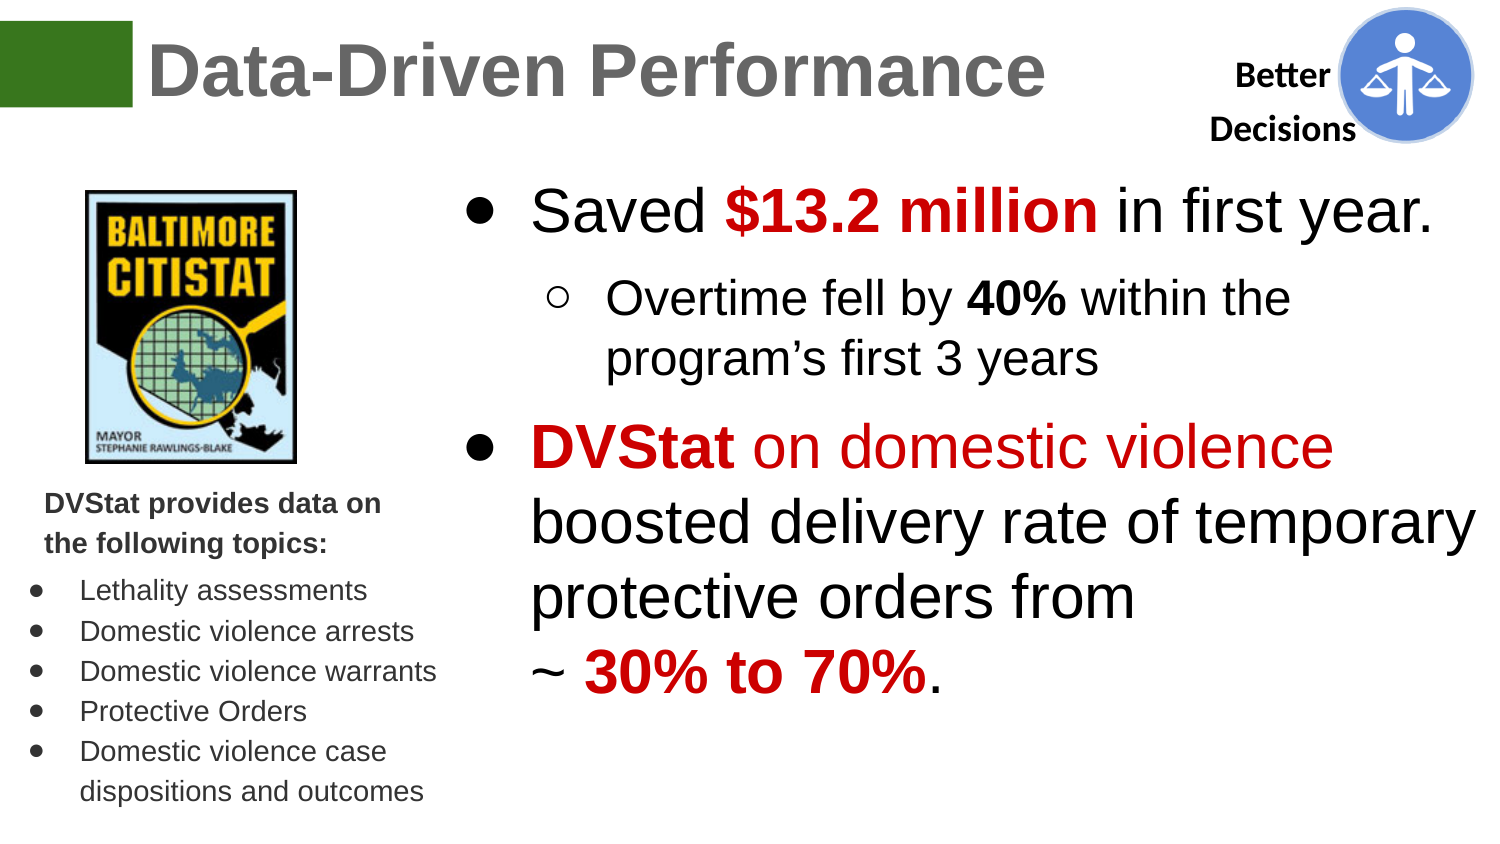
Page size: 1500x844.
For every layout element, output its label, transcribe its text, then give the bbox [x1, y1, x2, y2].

picture [85, 190, 297, 464]
text_box Better Decisions [1187, 26, 1318, 105]
text_box DVStat provides data on the following topics: [29, 473, 432, 553]
text_box Lethality assessments Domestic violence arrests Domestic violence warrants Protective Orders Domestic violence case dispositions and outcomes [0, 553, 476, 821]
title Data-Driven Performance [132, 6, 1318, 123]
list Saved $13.2 million in first year. Overtime fell by 40% within the program’s first 3 years DVStat on domestic violence boosted delivery rate of temporary protective orders from ~ 30% to 70%. [440, 154, 1500, 809]
picture [1323, 0, 1483, 155]
